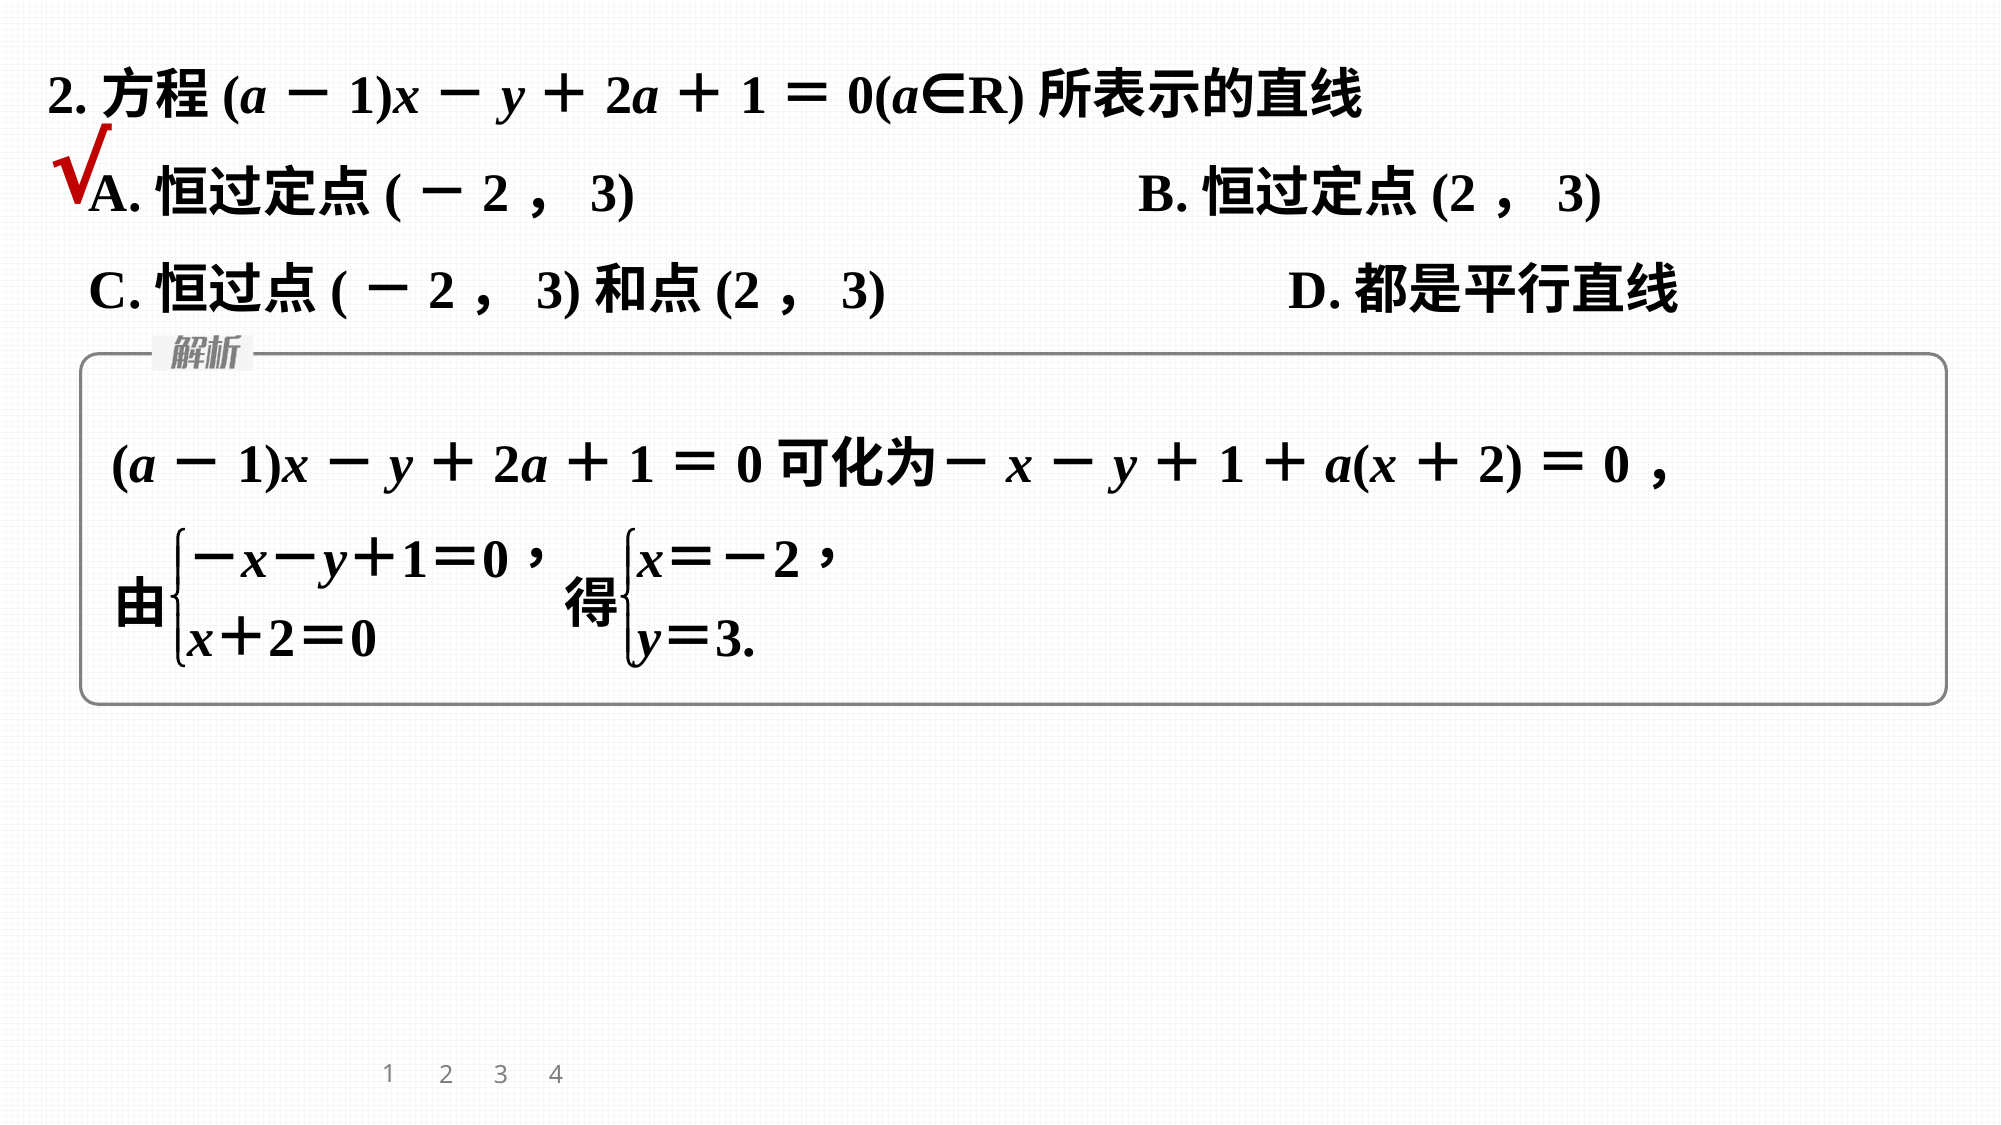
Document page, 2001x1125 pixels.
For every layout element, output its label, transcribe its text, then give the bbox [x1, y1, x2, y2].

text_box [114, 516, 1371, 680]
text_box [80, 335, 1947, 705]
text_box 2.方程(a－1)x－y＋2a＋1＝0(a∈R)所表示的直线 A.恒过定点(－2，3) B.恒过定点(2，3) C.恒过点(－2，3)和点(2，3) D.都是平行直线 [32, 19, 1907, 327]
